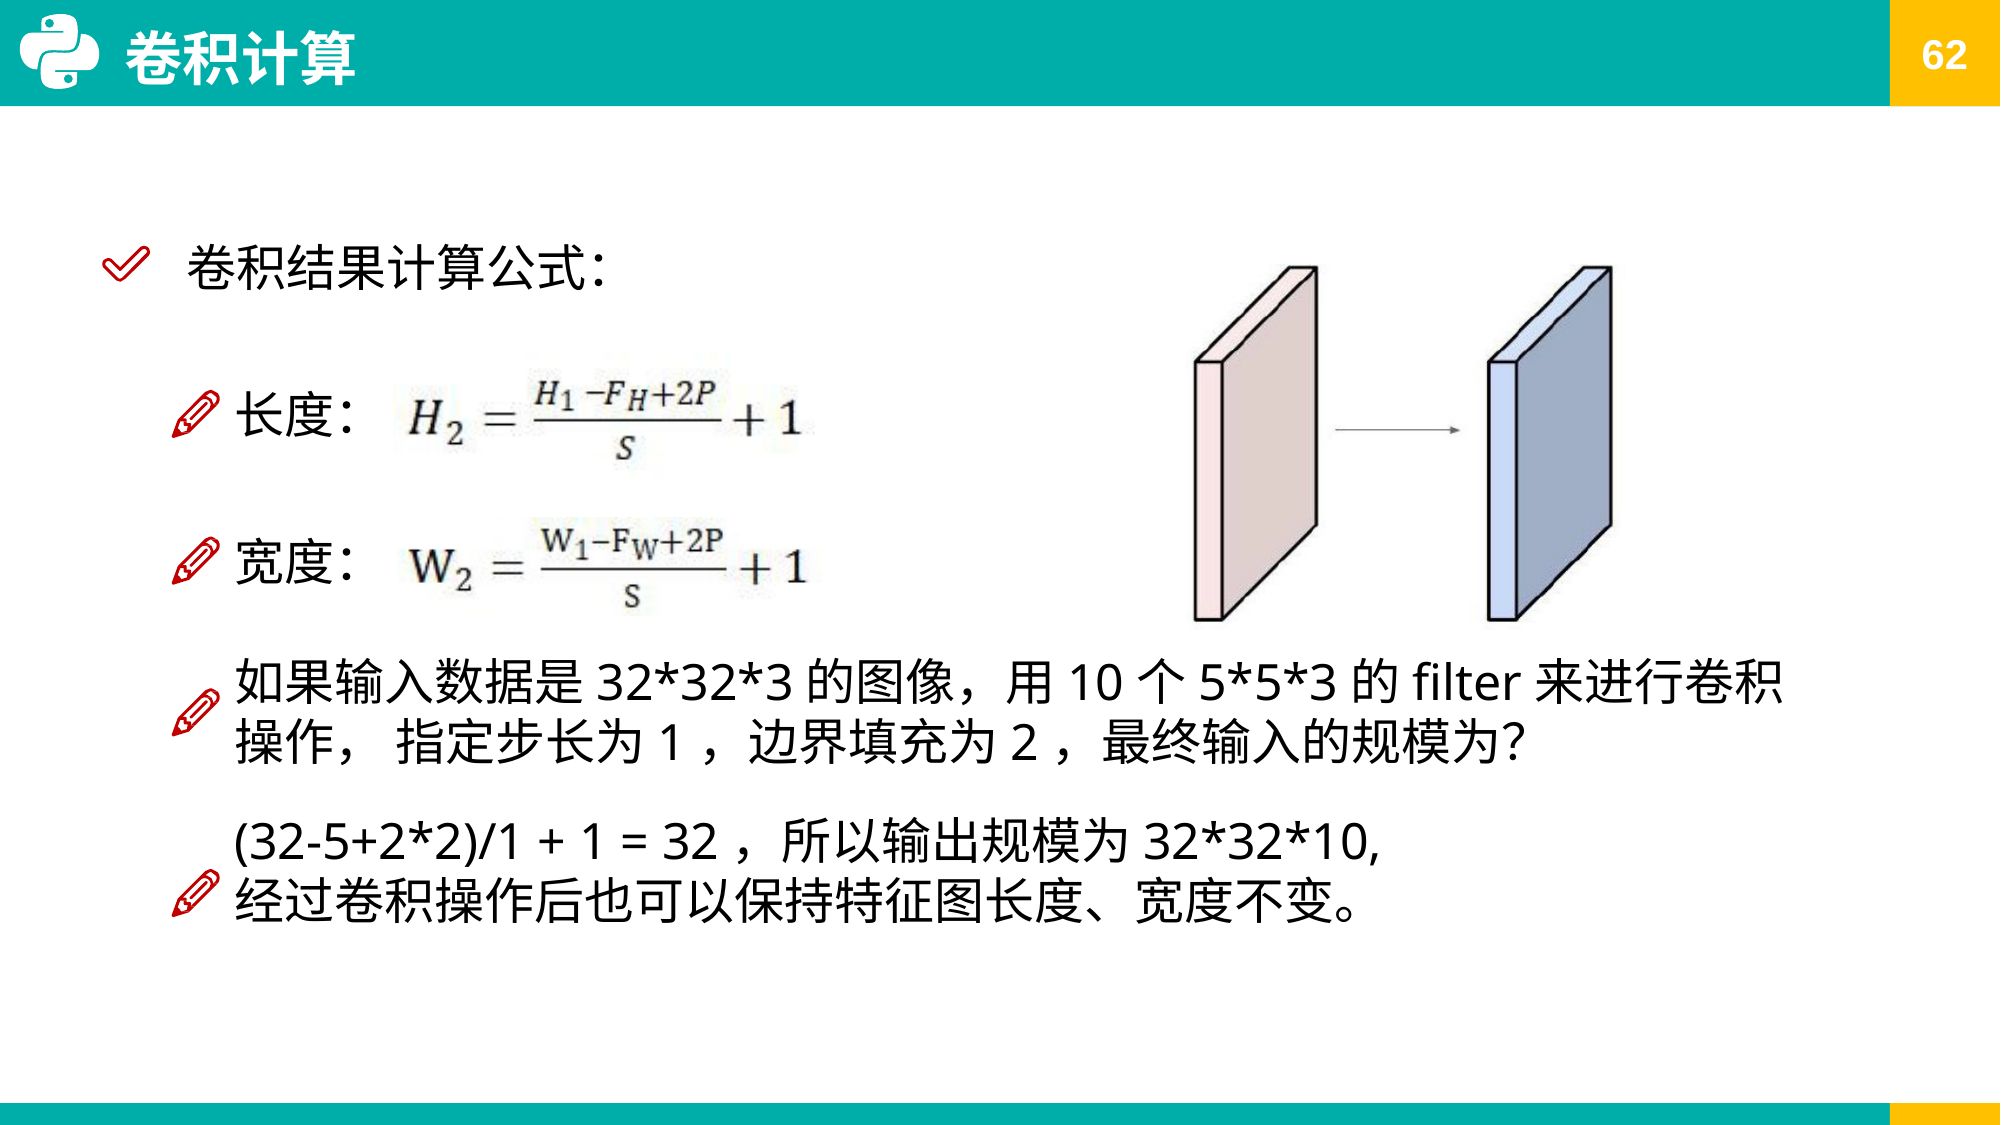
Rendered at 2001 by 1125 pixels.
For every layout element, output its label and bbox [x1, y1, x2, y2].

text_box [109, 22, 1542, 99]
picture [393, 352, 815, 479]
picture [397, 517, 822, 616]
text_box [102, 245, 151, 282]
picture [1186, 264, 1626, 630]
text_box [171, 233, 1830, 930]
